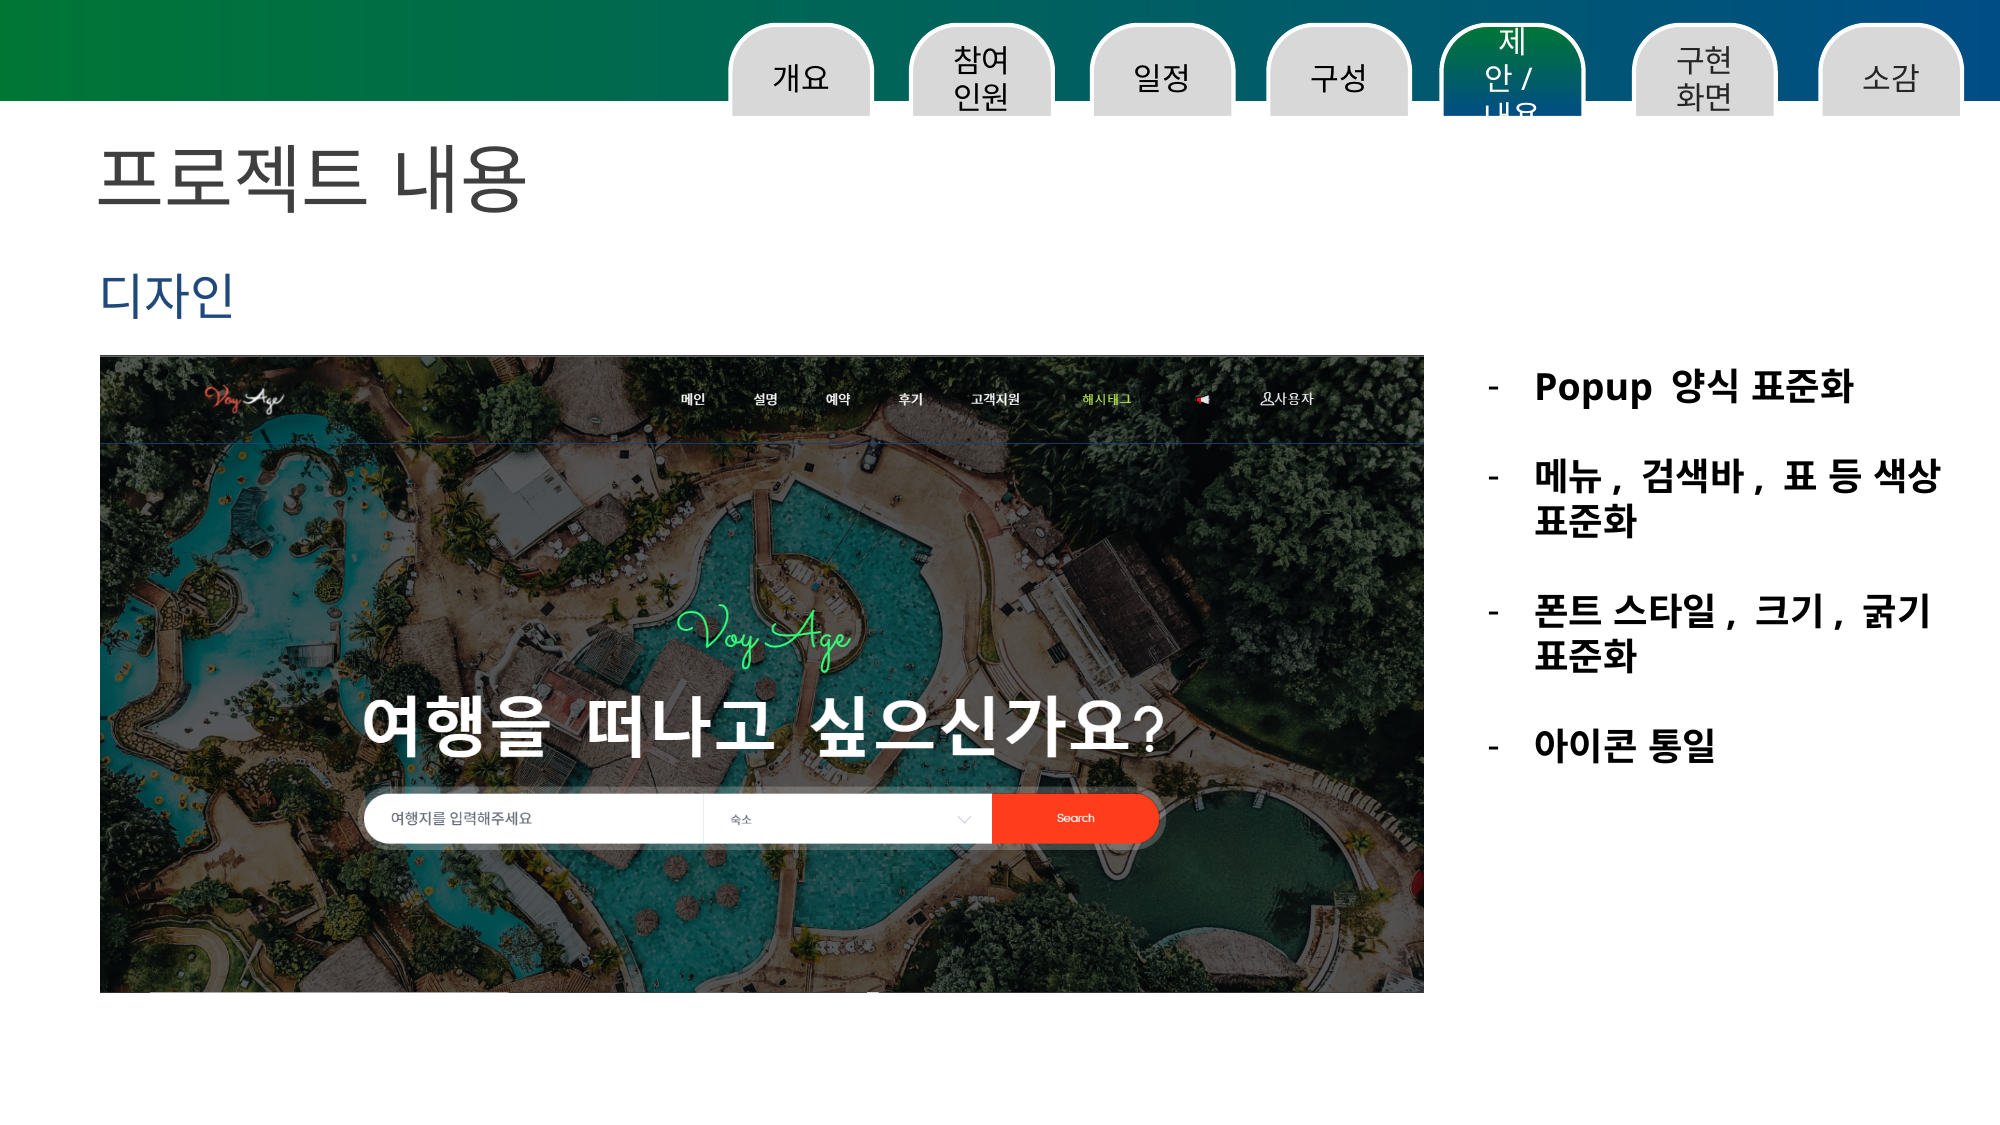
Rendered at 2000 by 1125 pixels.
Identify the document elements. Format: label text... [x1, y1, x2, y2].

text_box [0, 0, 2000, 103]
picture [99, 355, 1424, 994]
text_box 프로젝트 내용 [80, 125, 603, 232]
text_box Popup 양식 표준화 메뉴, 검색바, 표 등 색상 표준화 폰트 스타일, 크기, 굵기 표준화 아이콘 통일 [1472, 355, 1981, 780]
text_box 디자인 [83, 270, 1354, 321]
